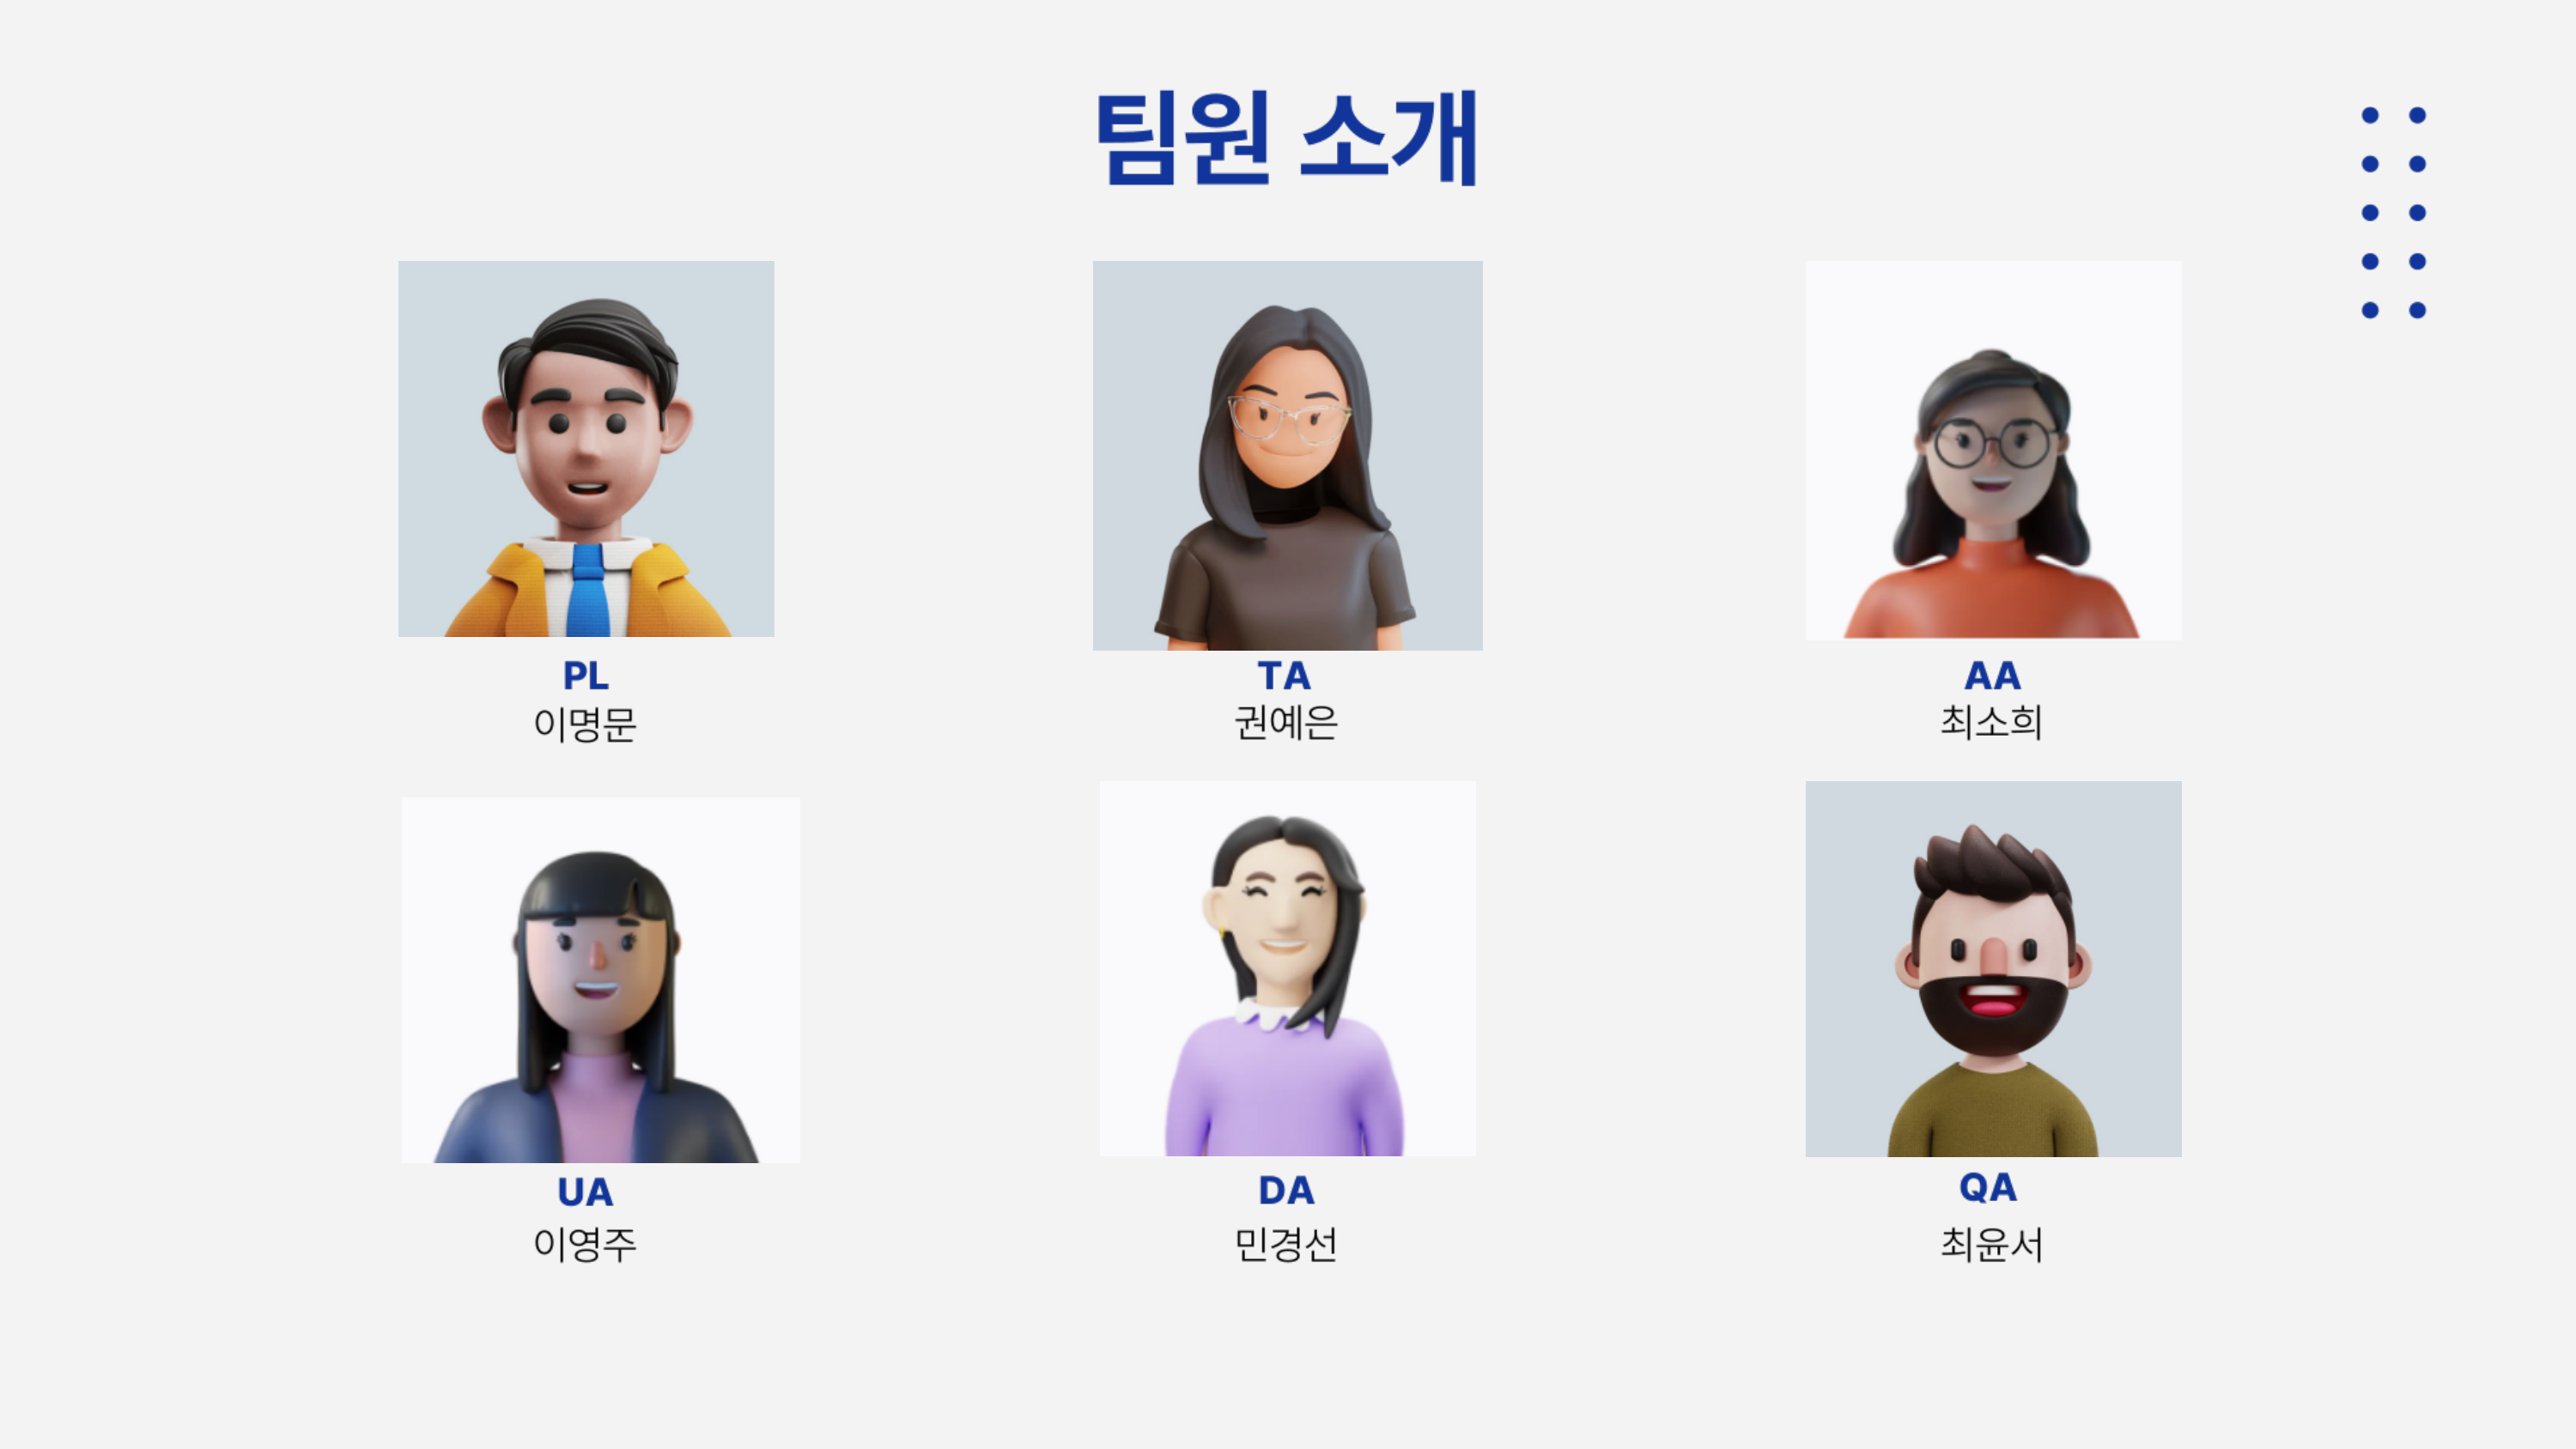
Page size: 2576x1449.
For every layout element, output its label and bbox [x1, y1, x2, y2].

text_box [1099, 781, 1476, 1156]
picture [1059, 1137, 1445, 1313]
text_box [401, 797, 800, 1163]
text_box [1092, 319, 1483, 652]
text_box [398, 319, 775, 638]
picture [352, 622, 746, 793]
picture [0, 19, 2114, 310]
picture [1761, 1134, 2147, 1313]
picture [1767, 622, 2148, 791]
picture [357, 1139, 745, 1313]
picture [1054, 622, 1440, 791]
text_box [1805, 261, 2183, 640]
text_box [2360, 106, 2429, 321]
text_box [1805, 781, 2182, 1158]
